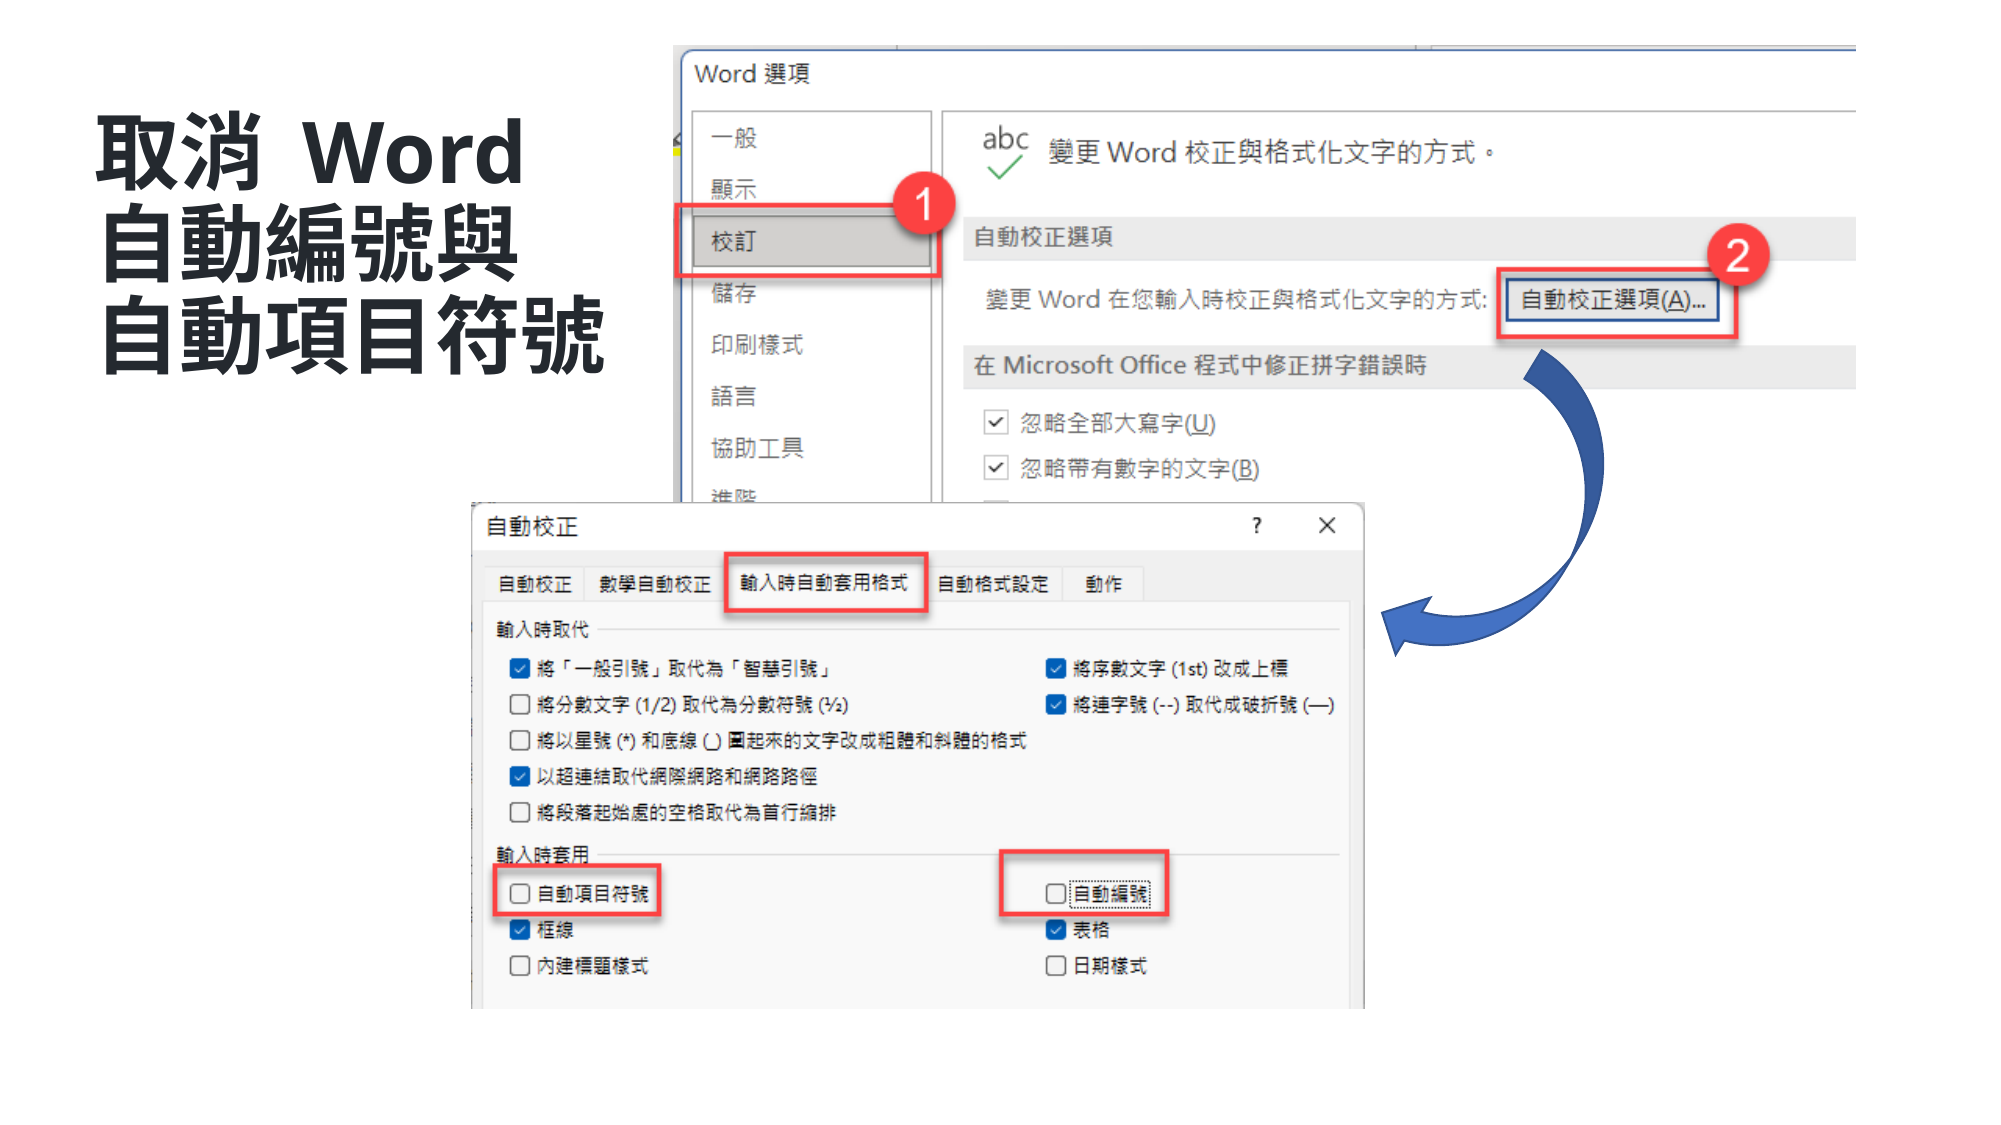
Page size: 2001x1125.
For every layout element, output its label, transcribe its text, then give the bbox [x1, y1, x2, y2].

picture [470, 45, 1856, 1009]
title 取消 Word 自動編號與 自動項目符號 [79, 59, 632, 437]
text_box [1380, 546, 1581, 658]
